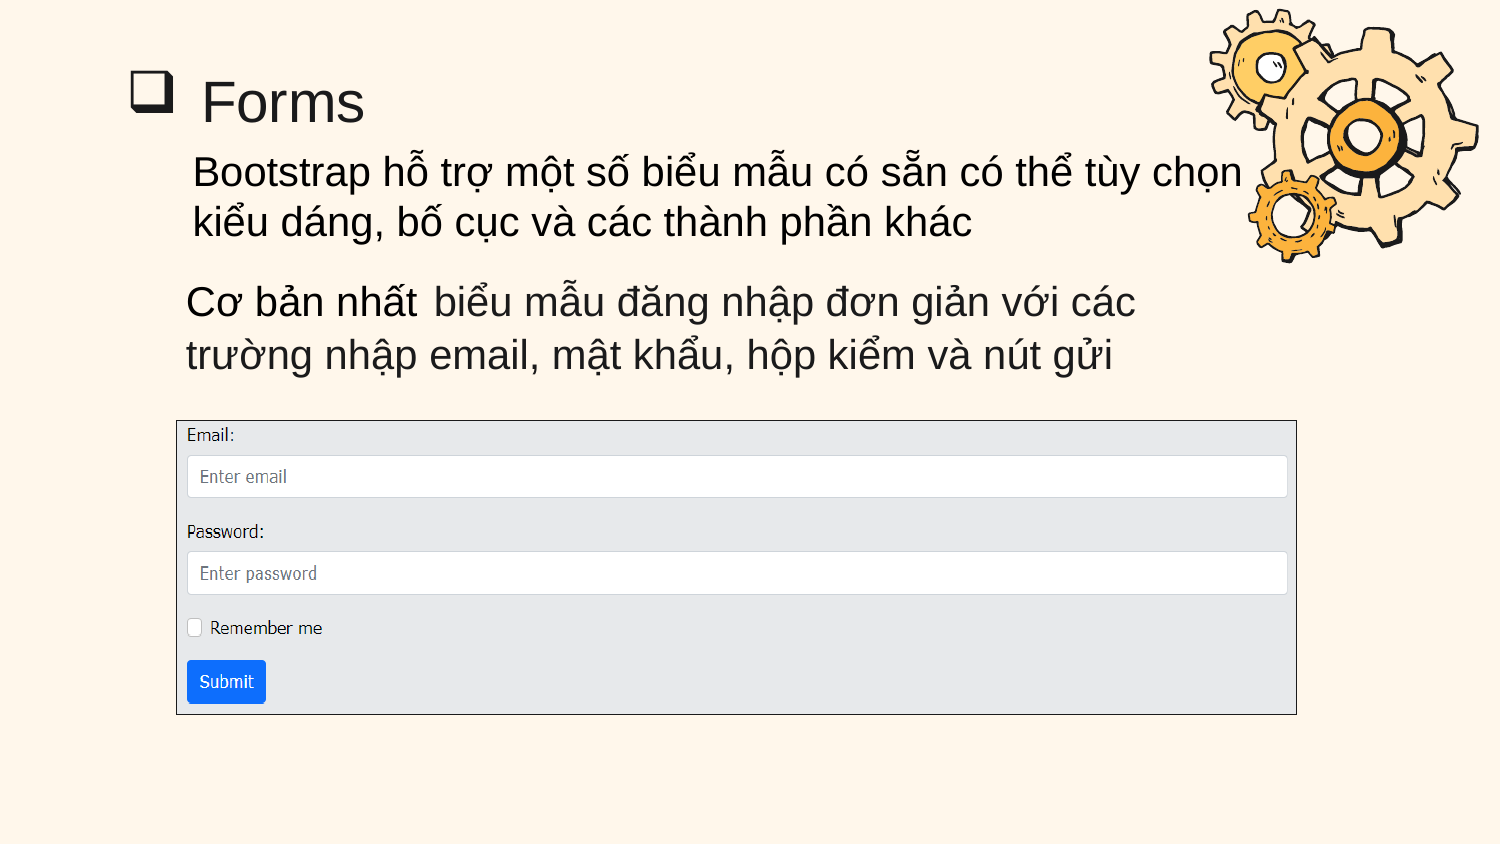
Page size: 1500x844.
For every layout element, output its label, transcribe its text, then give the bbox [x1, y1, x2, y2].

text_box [1207, 7, 1475, 264]
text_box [170, 250, 1297, 715]
title Forms [111, 51, 1202, 147]
text_box Bootstrap hỗ trợ một số biểu mẫu có sẵn có thể tùy chọn kiểu dáng, bố cục và các thành phần khác [177, 136, 1202, 248]
